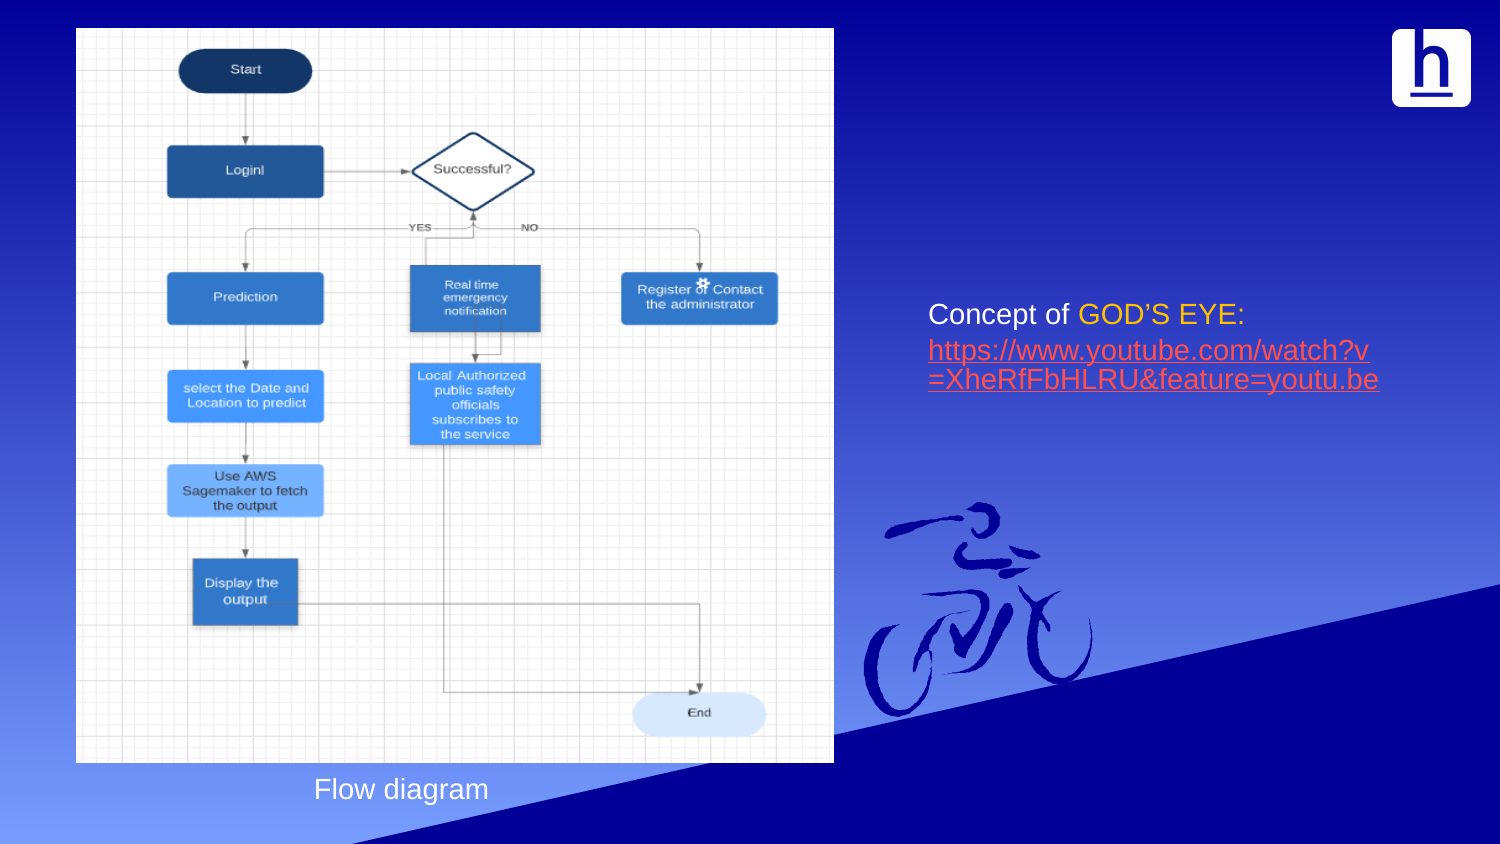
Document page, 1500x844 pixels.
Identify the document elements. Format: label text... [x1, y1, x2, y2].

picture [1392, 29, 1471, 107]
picture [76, 28, 834, 763]
text_box Flow diagram [306, 763, 518, 813]
text_box Concept of GOD’S EYE: https://www.youtube.com/watch?v=XheRfFbHLRU&feature=youtu.be [920, 288, 1393, 374]
